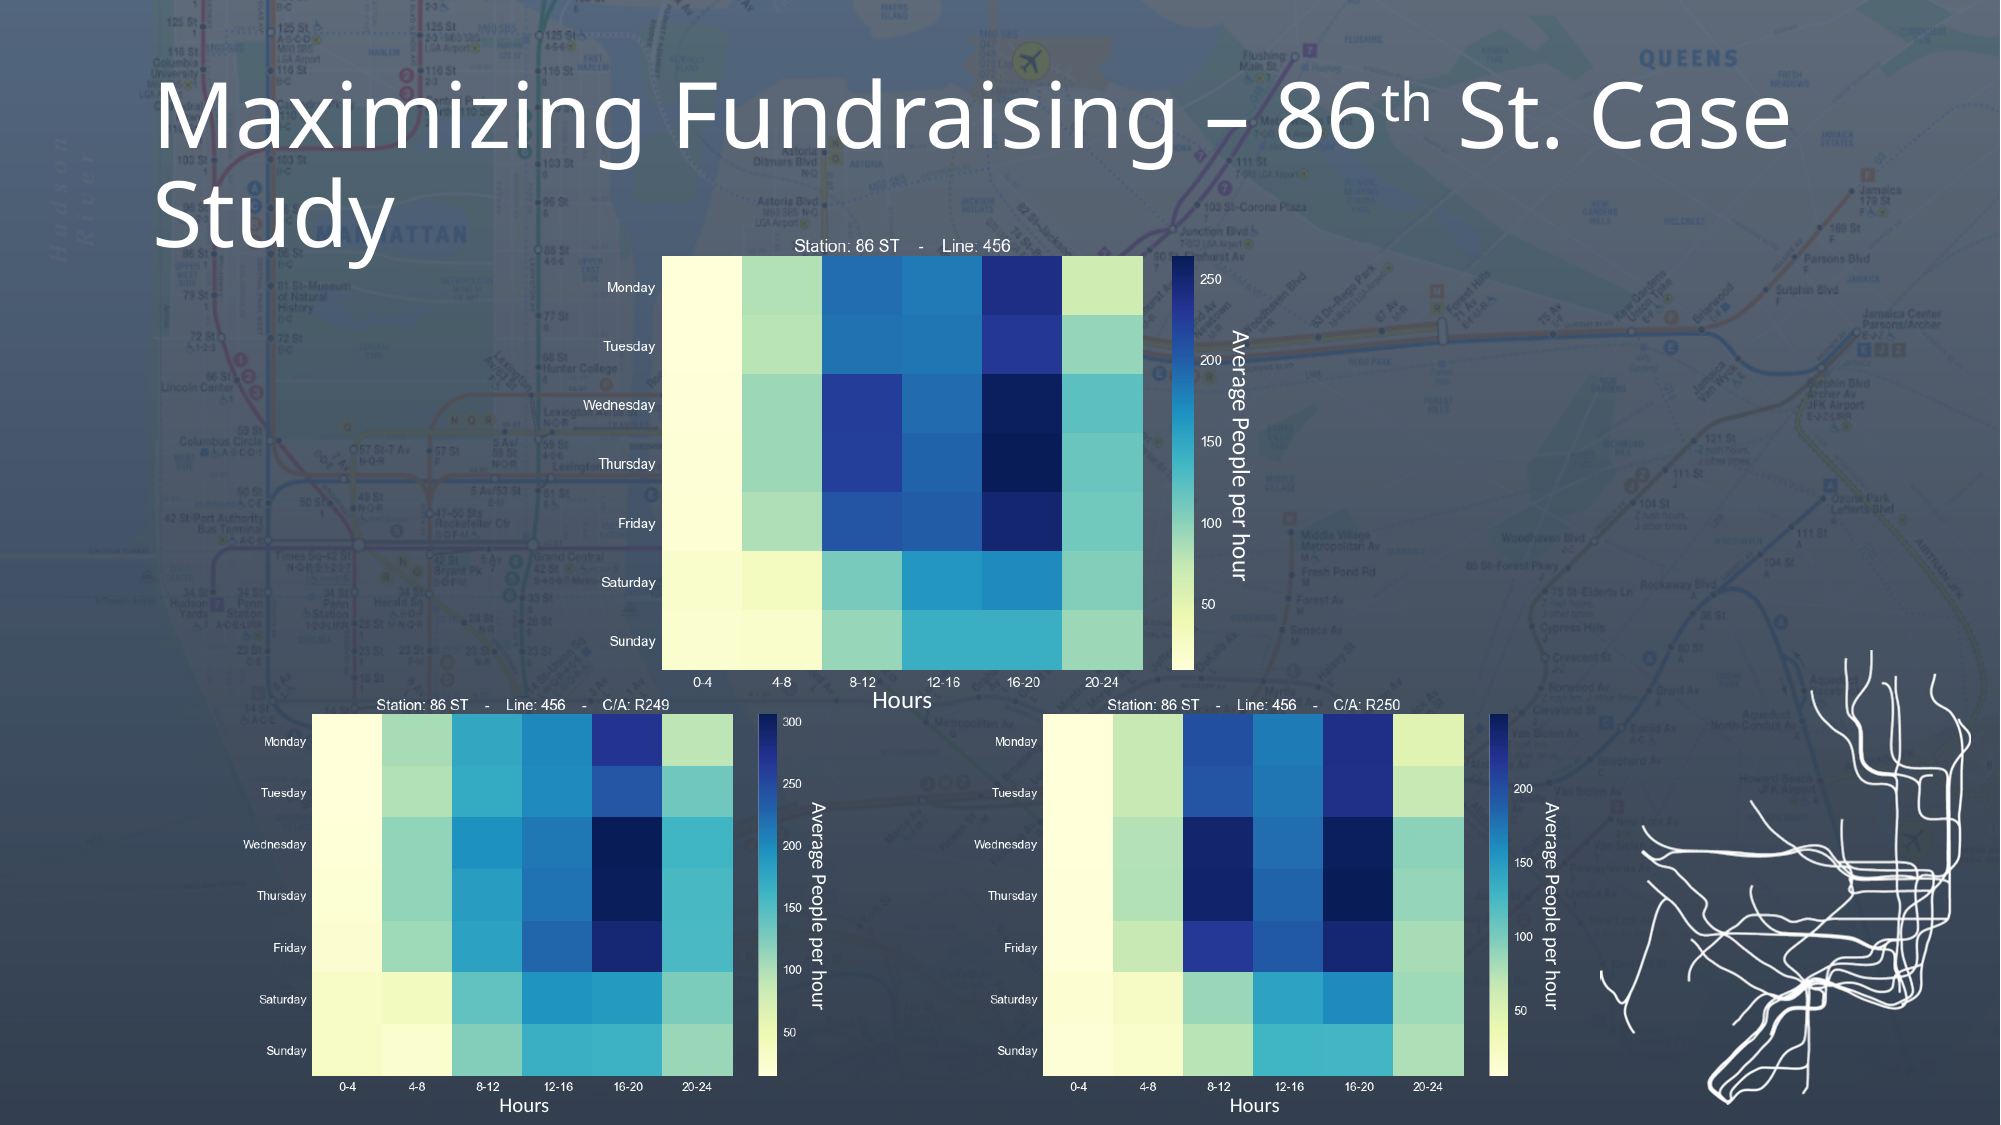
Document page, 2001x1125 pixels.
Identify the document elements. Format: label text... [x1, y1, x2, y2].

text_box Hours [1157, 1098, 1353, 1124]
picture [1600, 650, 1971, 1105]
title Maximizing Fundraising – 86th St. Case Study [137, 59, 1863, 278]
text_box Hours [427, 1098, 622, 1124]
picture [237, 232, 1539, 1098]
text_box Average People per hour [808, 764, 841, 1050]
text_box Average People per hour [1229, 266, 1266, 646]
text_box Average People per hour [1539, 764, 1574, 1050]
text_box Hours [808, 695, 968, 721]
